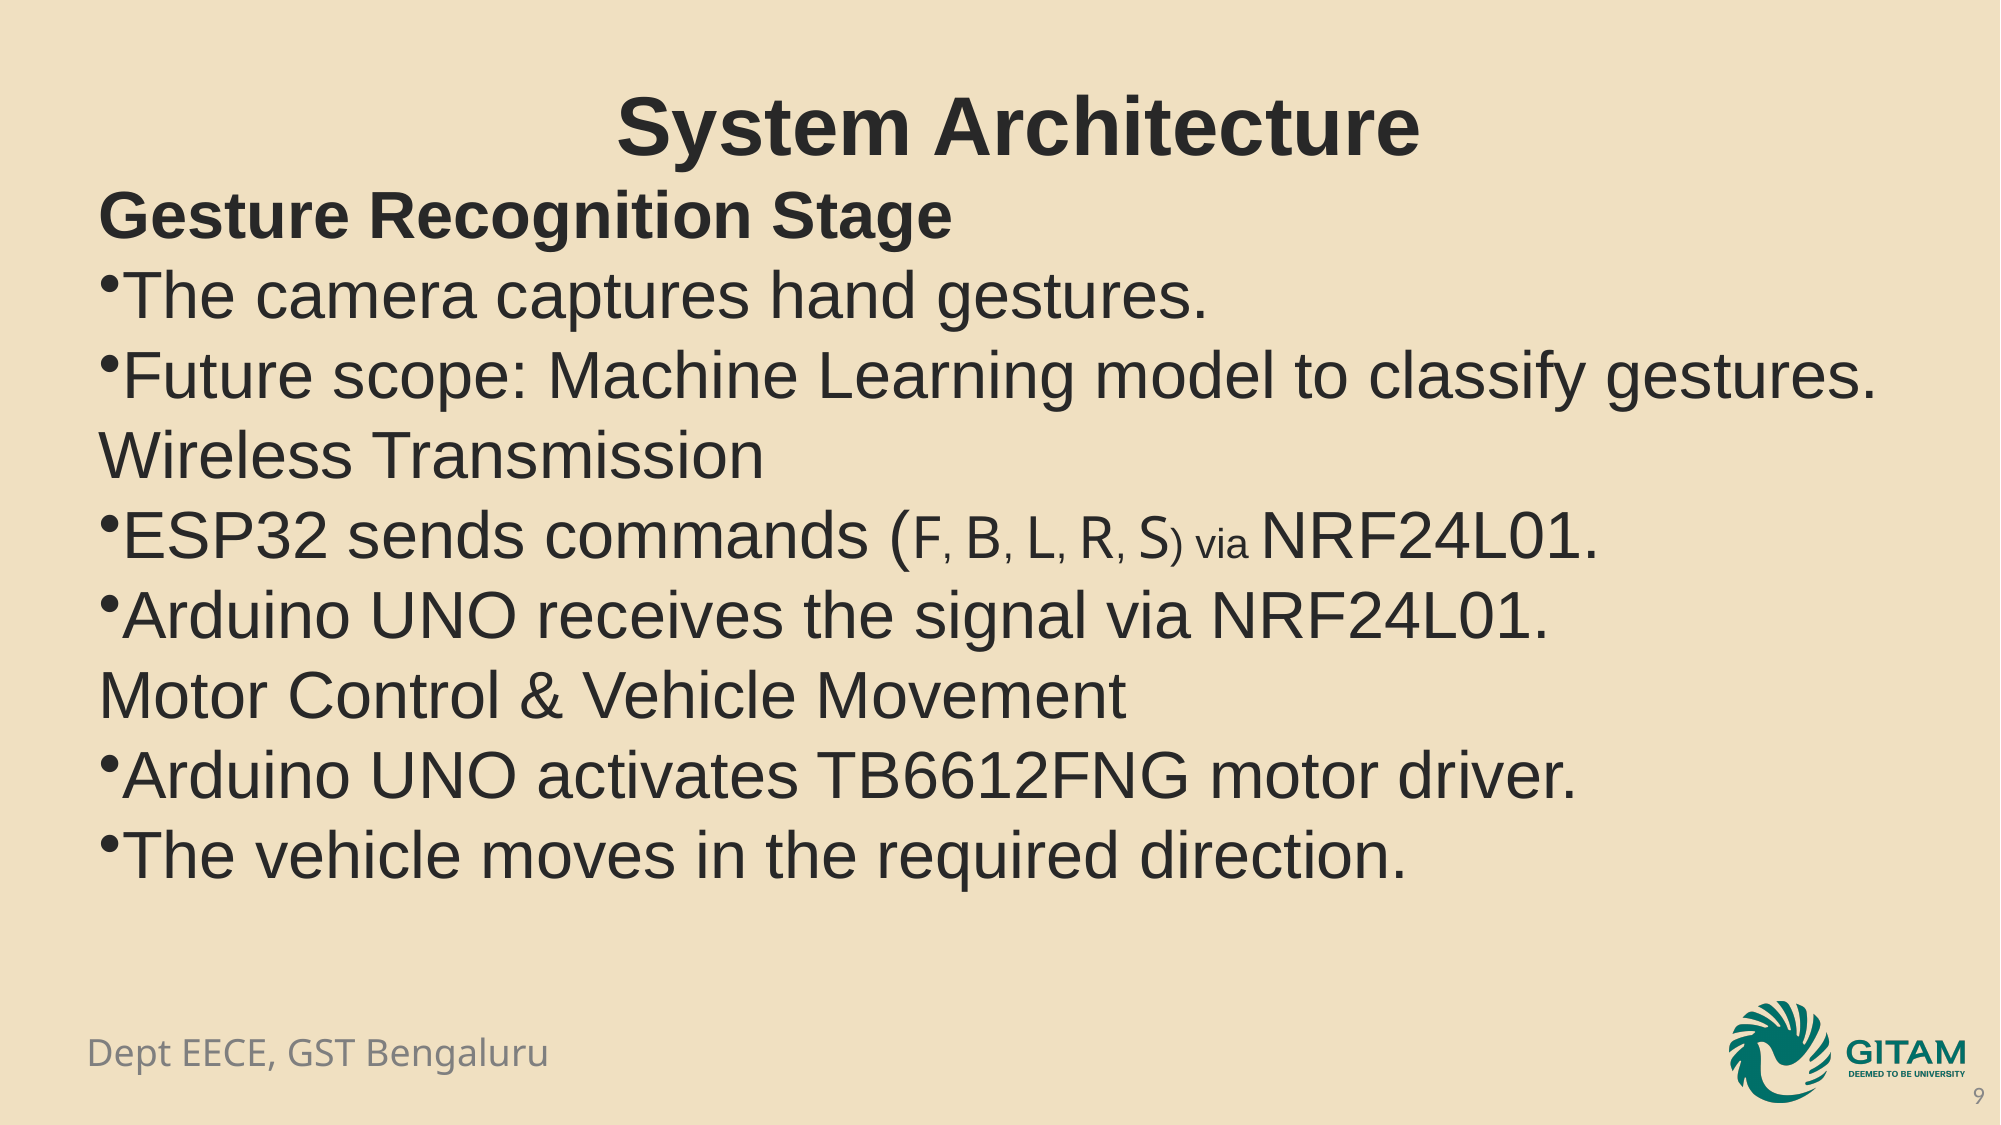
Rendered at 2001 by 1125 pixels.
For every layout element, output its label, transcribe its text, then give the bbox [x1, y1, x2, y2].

text_box System Architecture Gesture Recognition Stage The camera captures hand gestures. Future scope: Machine Learning model to classify gestures. Wireless Transmission ESP32 sends commands (F, B, L, R, S) via NRF24L01. Arduino UNO receives the signal via NRF24L01. Motor Control & Vehicle Movement Arduino UNO activates TB6612FNG motor driver. The vehicle moves in the required direction. [83, 34, 2000, 944]
picture [1729, 1001, 1965, 1065]
slide_number 9 [1550, 1065, 2000, 1125]
